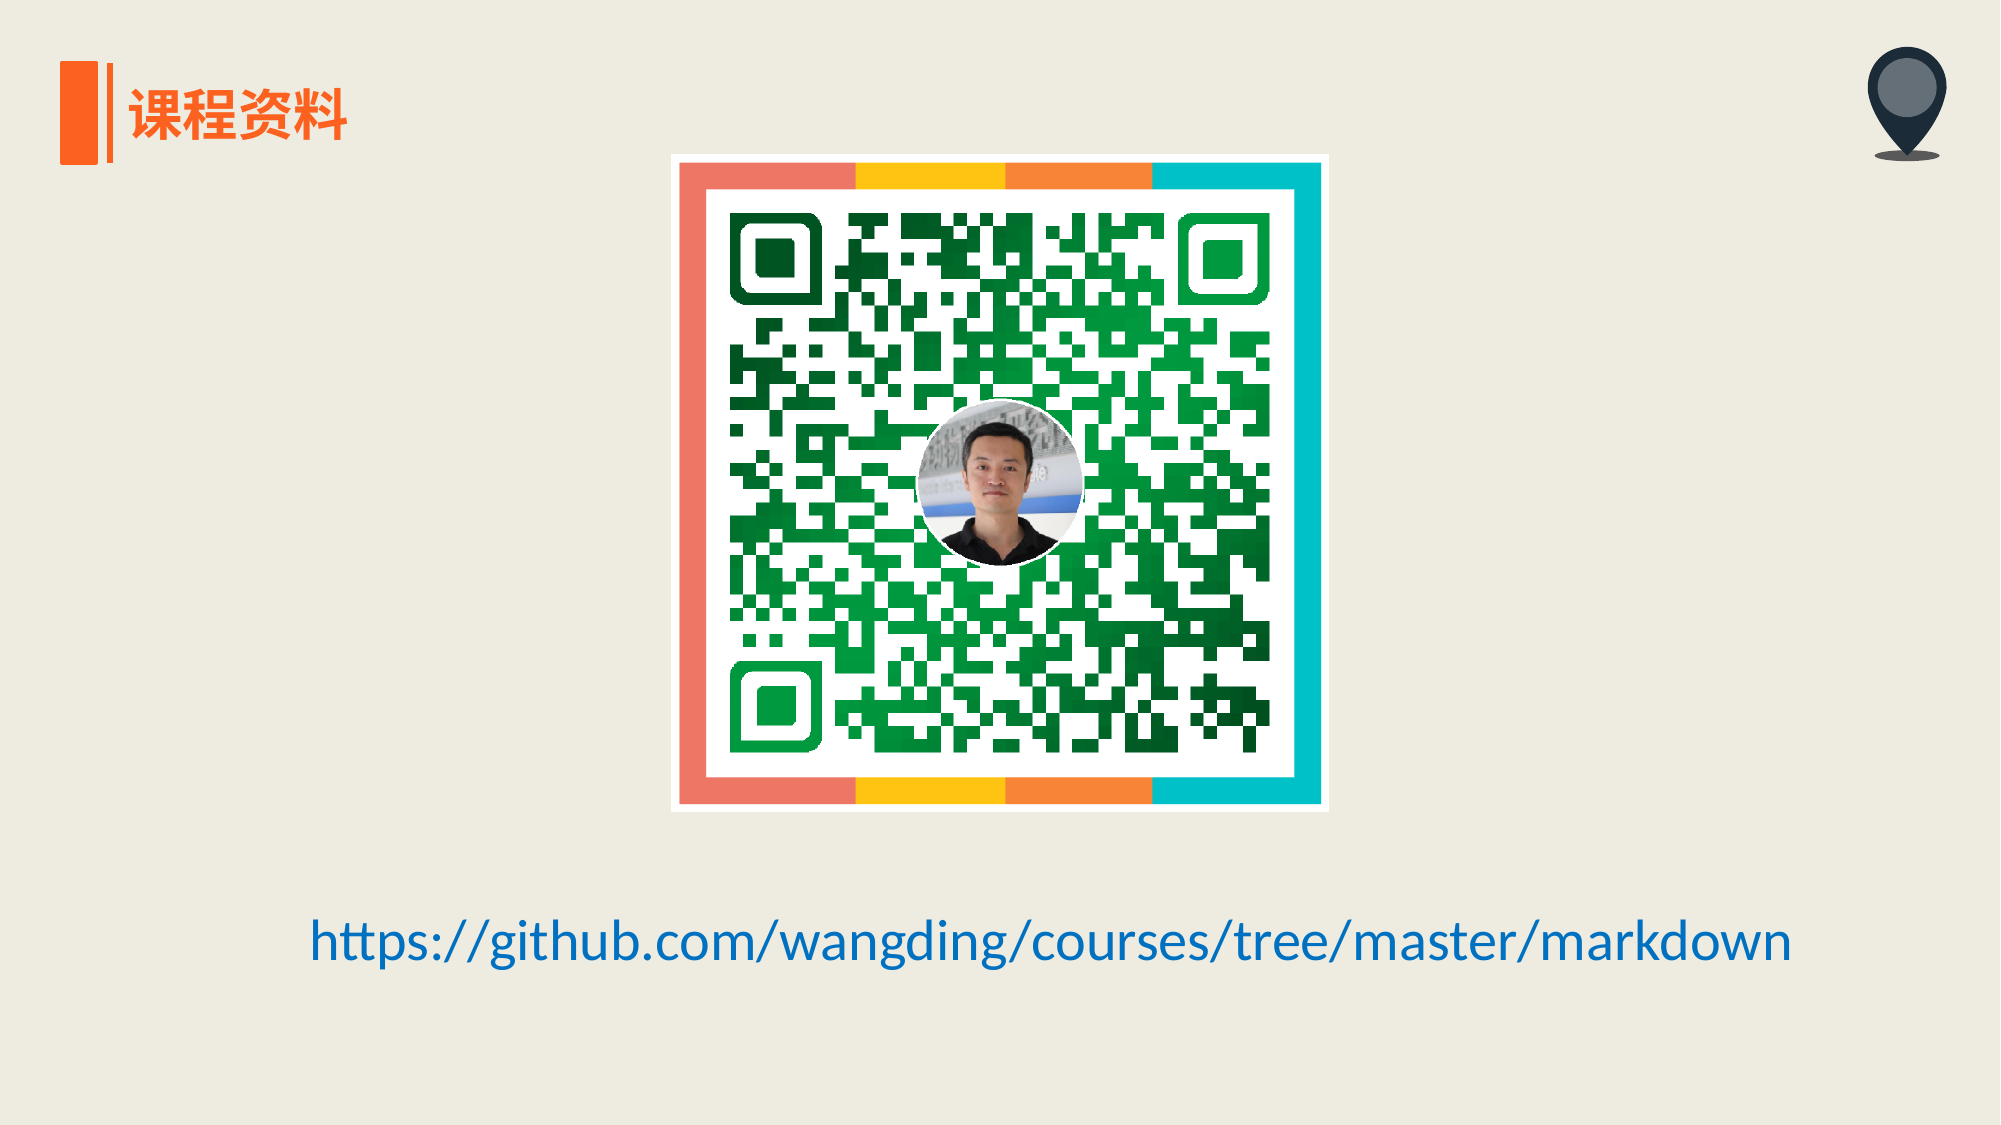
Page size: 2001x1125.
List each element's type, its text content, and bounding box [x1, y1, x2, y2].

text_box [60, 61, 98, 165]
text_box https://github.com/wangding/courses/tree/master/markdown [294, 894, 1809, 980]
text_box 课程资料 [115, 72, 577, 154]
picture [671, 154, 1329, 812]
